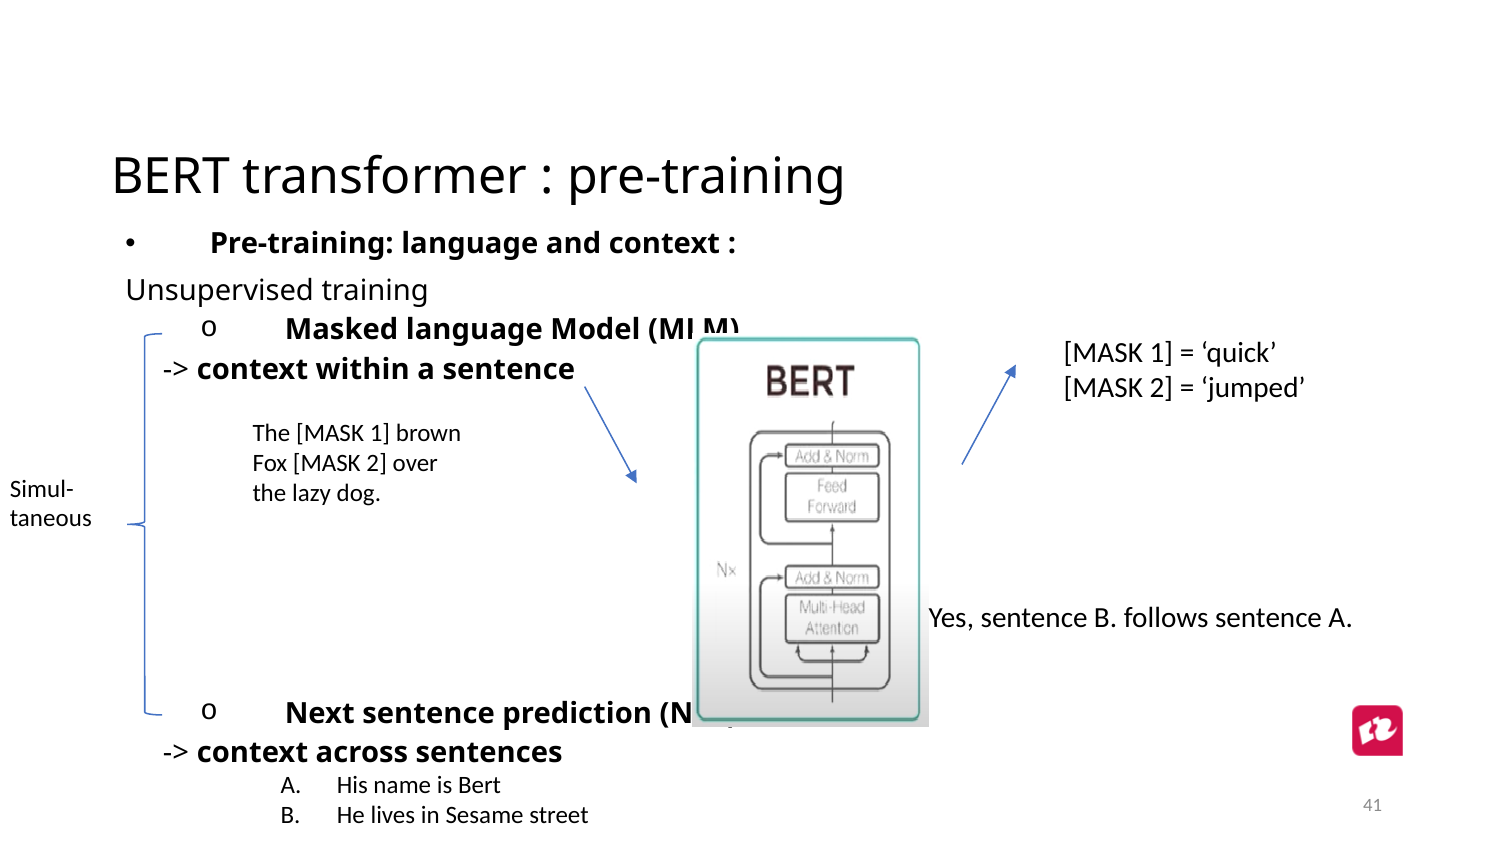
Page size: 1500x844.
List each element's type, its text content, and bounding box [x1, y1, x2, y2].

list Pre-training: language and context : Unsupervised training Masked language Model (MLM) -> context within a sentence Next sentence prediction (NSP) -> context across sentences [103, 224, 1397, 760]
slide_number 41 [1059, 782, 1397, 827]
text_box [127, 332, 163, 716]
text_box [961, 364, 1016, 465]
picture [1347, 698, 1408, 761]
text_box Yes, sentence B. follows sentence A. [935, 591, 1369, 641]
text_box The [MASK 1] brown Fox [MASK 2] over the lazy dog. [237, 408, 477, 514]
title BERT transformer : pre-training [103, 44, 1397, 208]
picture [692, 333, 930, 728]
text_box [583, 386, 637, 484]
text_box His name is Bert He lives in Sesame street [265, 761, 605, 837]
text_box [MASK 1] = ‘quick’ [MASK 2] = ‘jumped’ [1048, 325, 1359, 456]
text_box Simul- taneous [0, 464, 108, 540]
